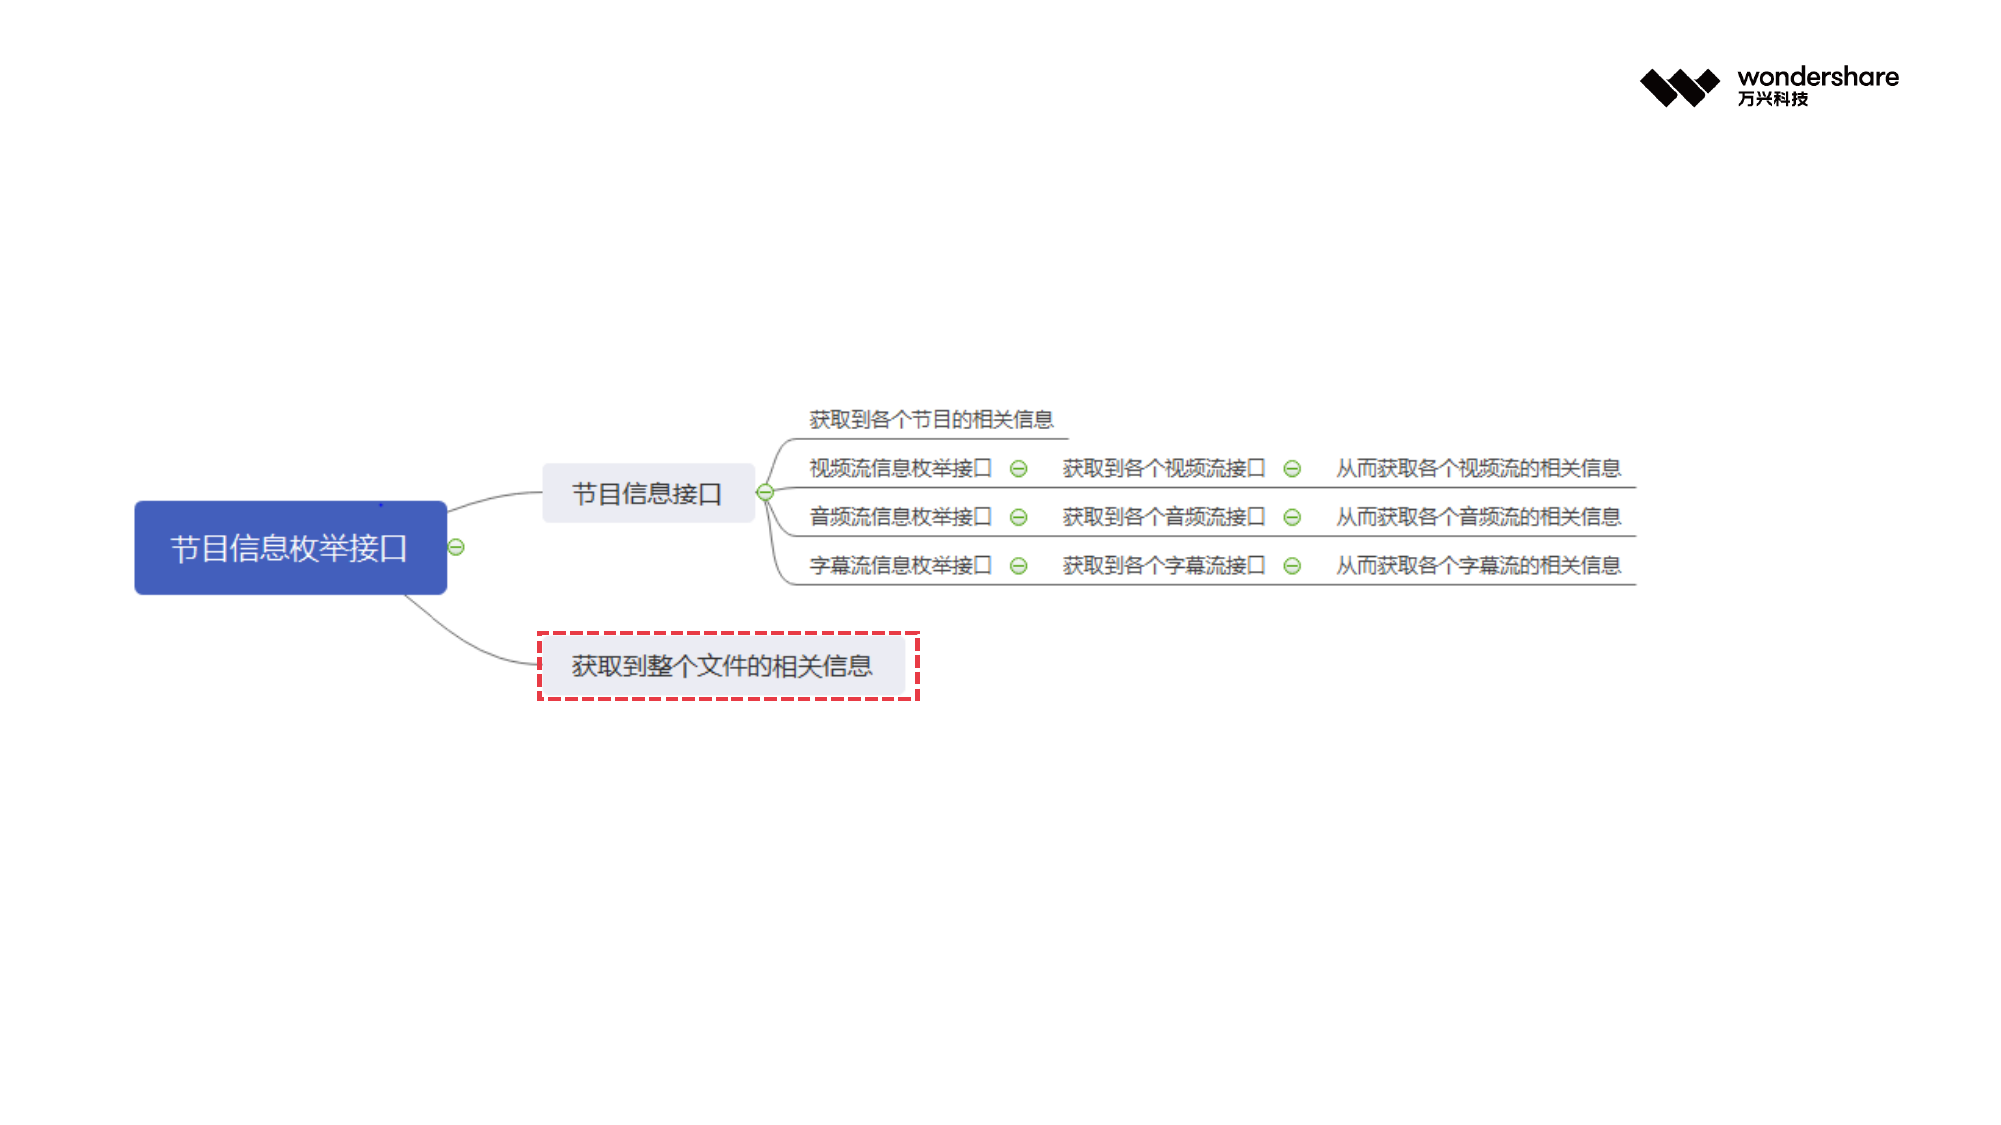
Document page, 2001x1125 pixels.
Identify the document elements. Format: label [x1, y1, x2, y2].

picture [66, 302, 1754, 752]
picture [1620, 54, 1918, 118]
